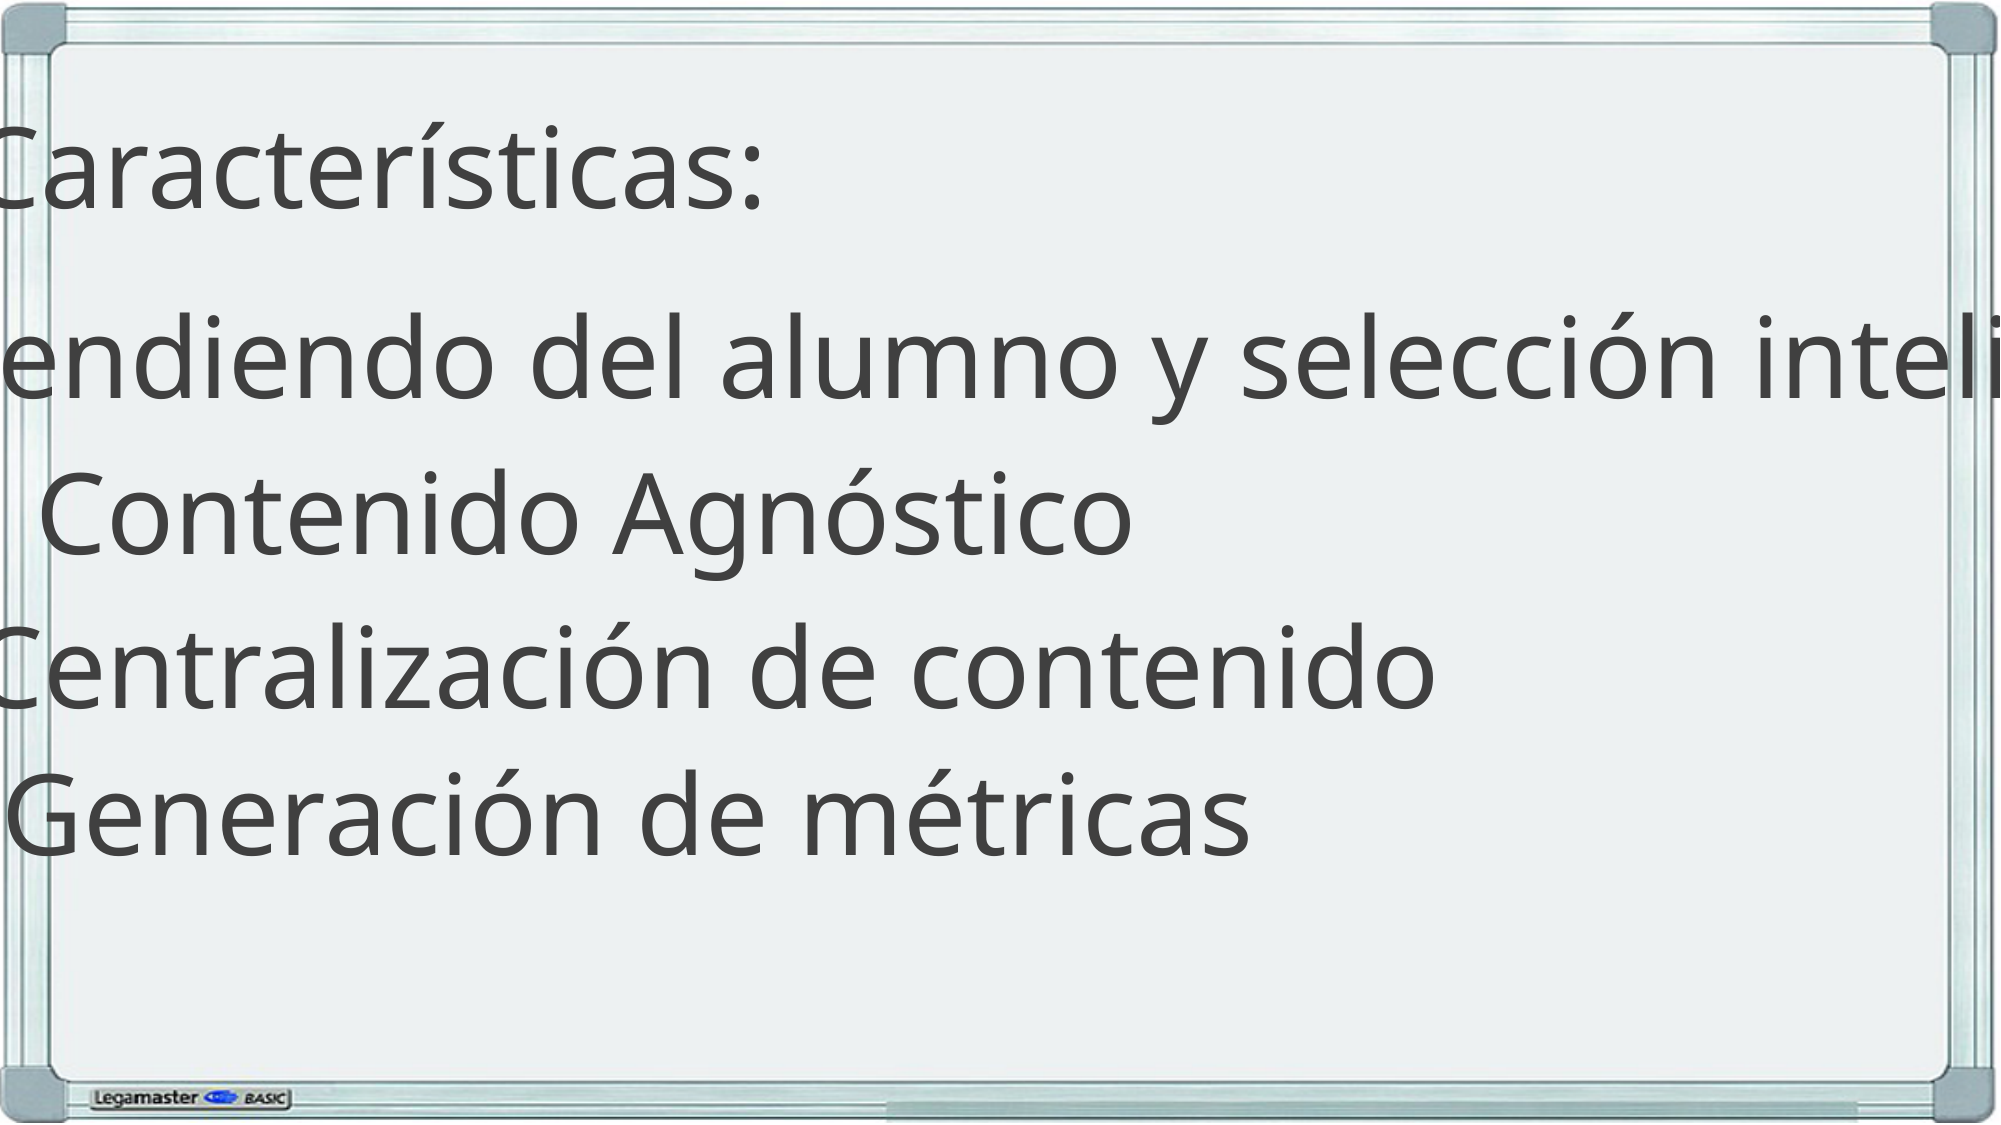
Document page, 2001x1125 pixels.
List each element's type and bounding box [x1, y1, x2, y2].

list [0, 0, 2000, 1123]
